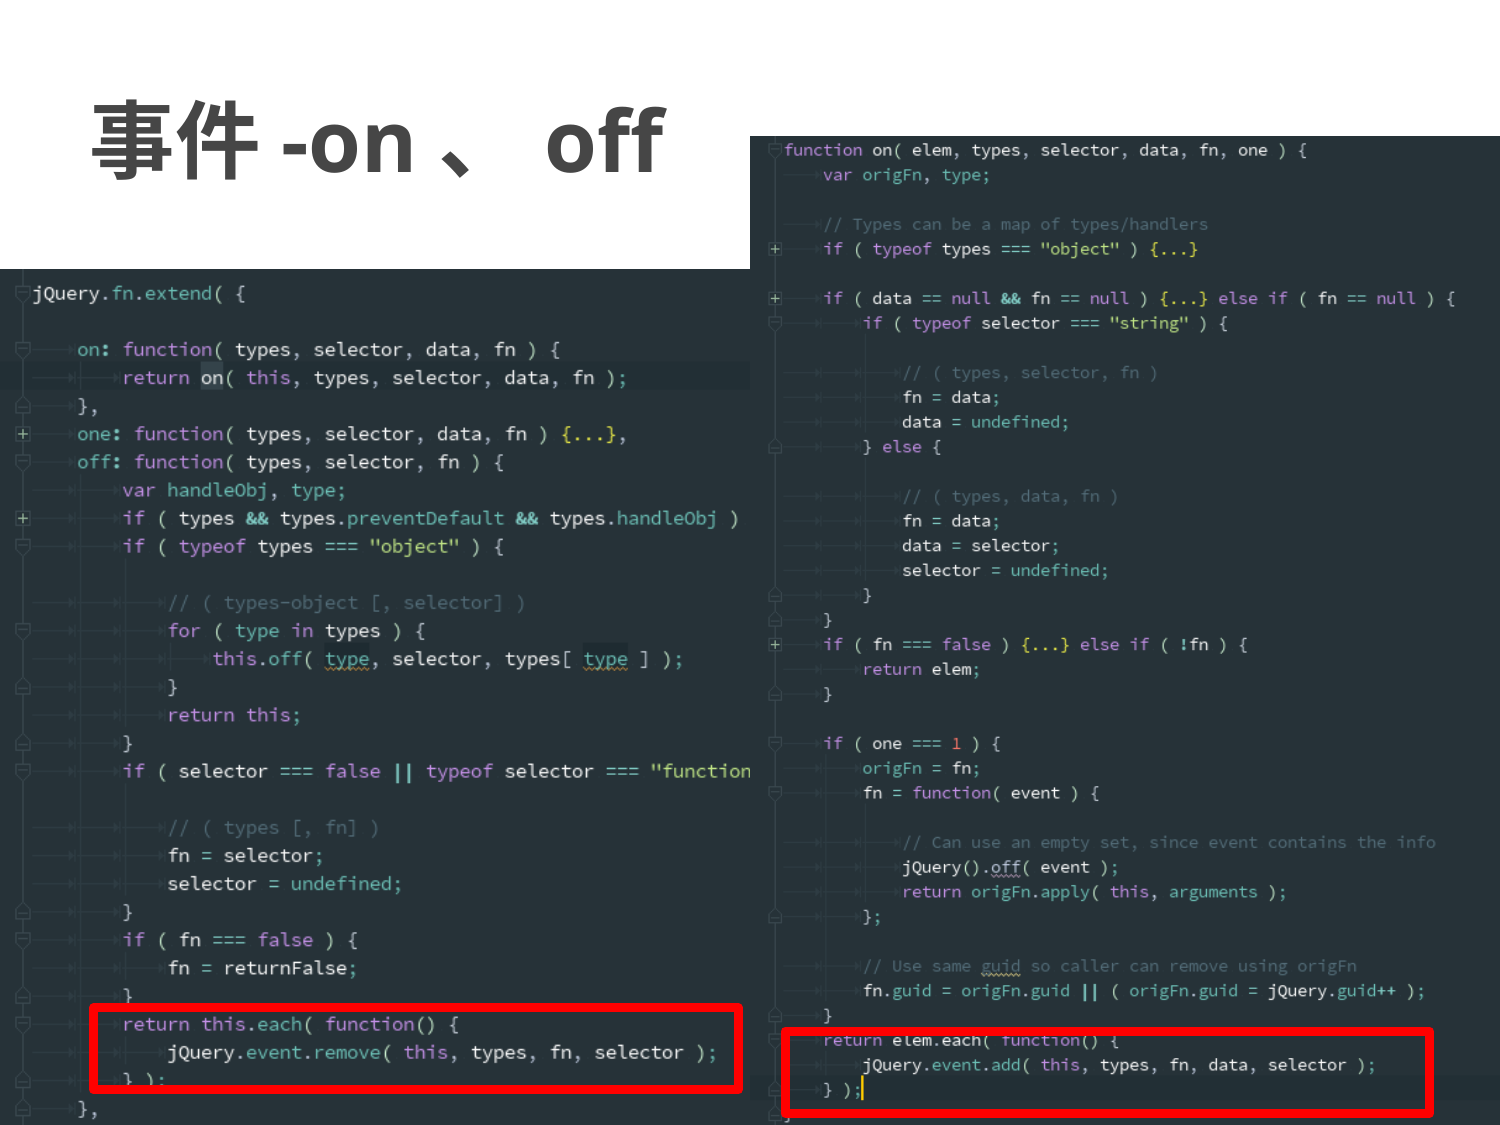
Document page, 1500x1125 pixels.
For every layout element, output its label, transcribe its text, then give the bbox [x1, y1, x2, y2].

picture [0, 136, 1500, 1125]
title 事件-on、off [75, 45, 1425, 233]
